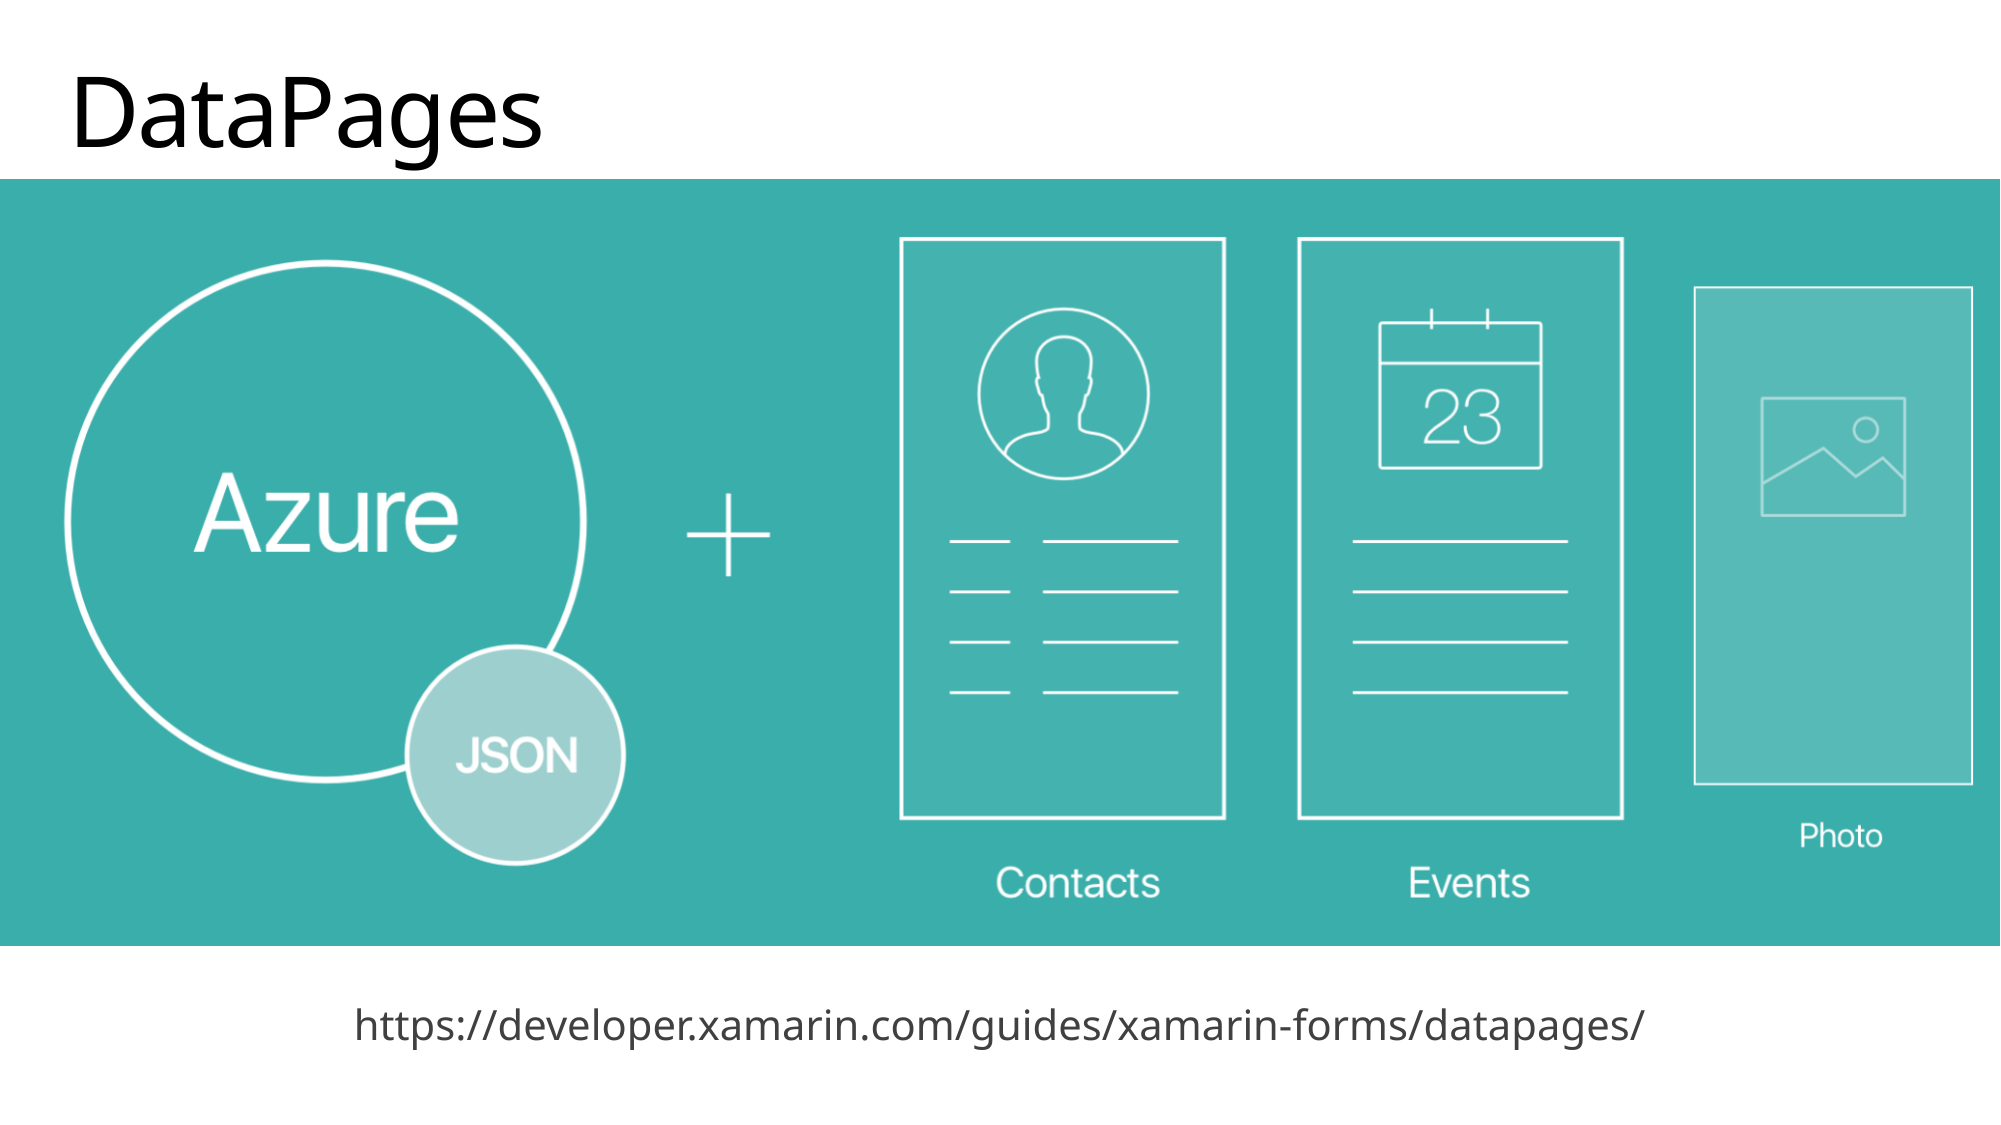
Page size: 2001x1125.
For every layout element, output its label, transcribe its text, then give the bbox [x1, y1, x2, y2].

picture [0, 179, 2000, 946]
title DataPages [44, 47, 1957, 179]
text_box https://developer.xamarin.com/guides/xamarin-forms/datapages/ [0, 991, 2000, 1057]
